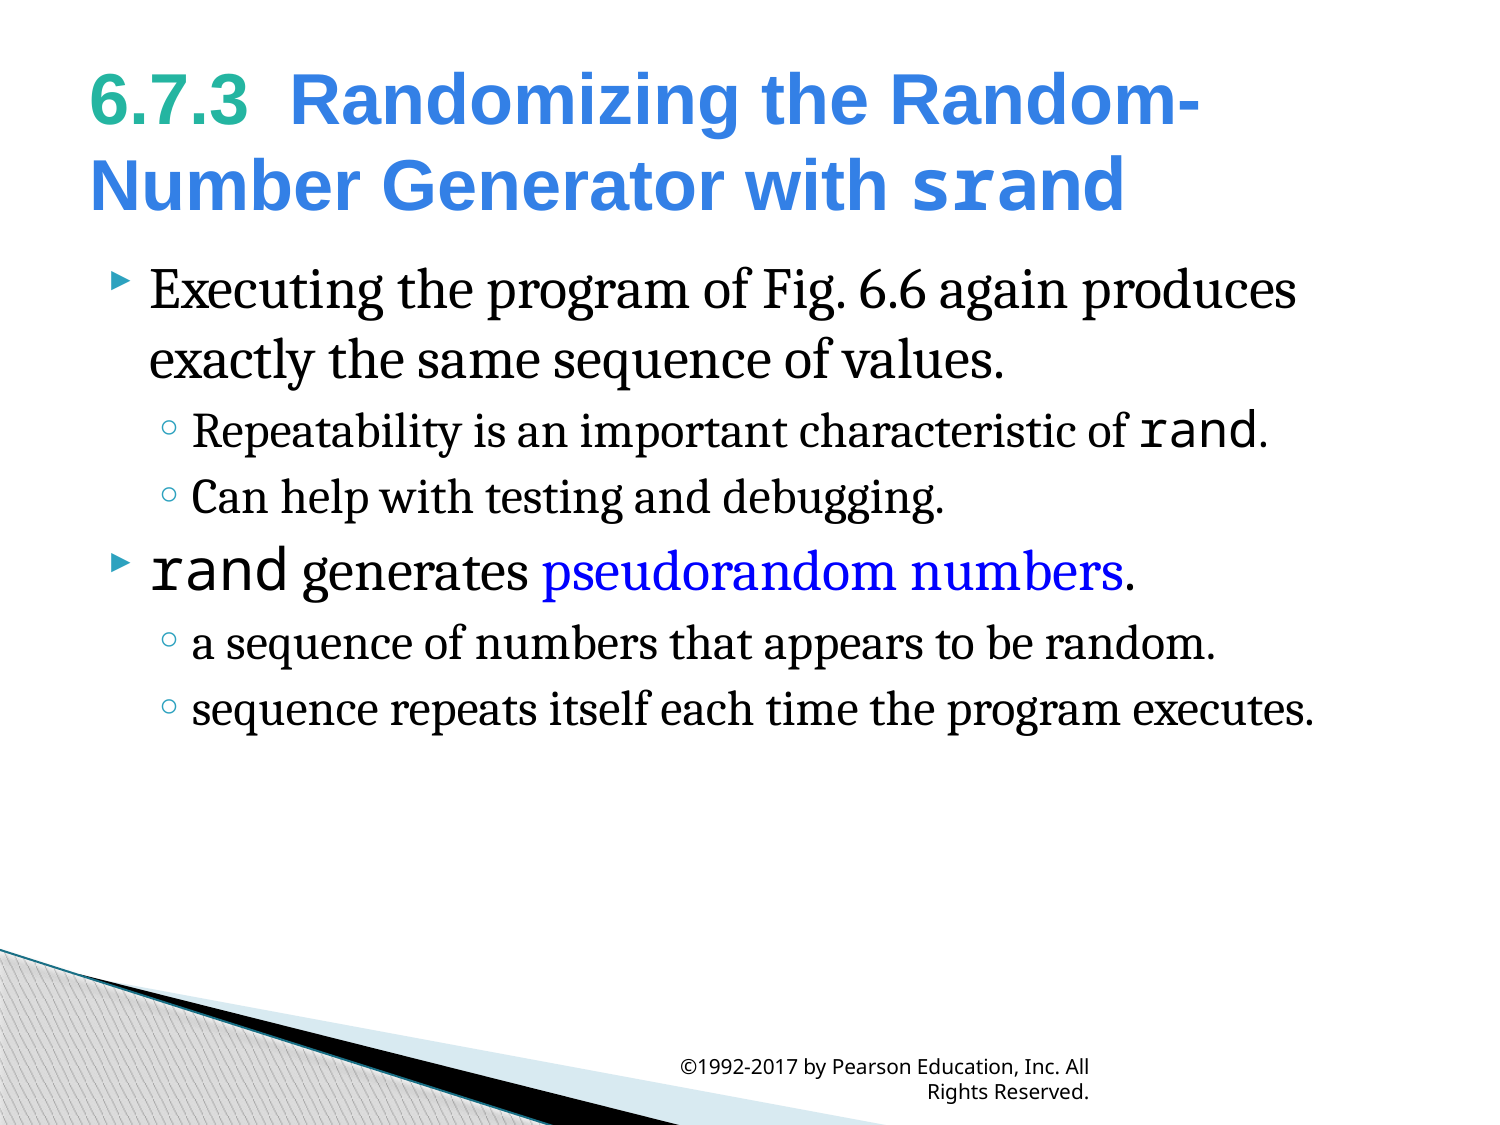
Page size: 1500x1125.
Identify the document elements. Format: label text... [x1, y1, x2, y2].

list Executing the program of Fig. 6.6 again produces exactly the same sequence of values. Repeatability is an important characteristic of rand. Can help with testing and debugging. rand generates pseudorandom numbers. a sequence of numbers that appears to be random. sequence repeats itself each time the program executes. [75, 242, 1425, 986]
footer ©1992-2017 by Pearson Education, Inc. All Rights Reserved. [650, 1051, 1105, 1112]
title 6.7.3 Randomizing the Random-Number Generator with srand [75, 45, 1425, 233]
